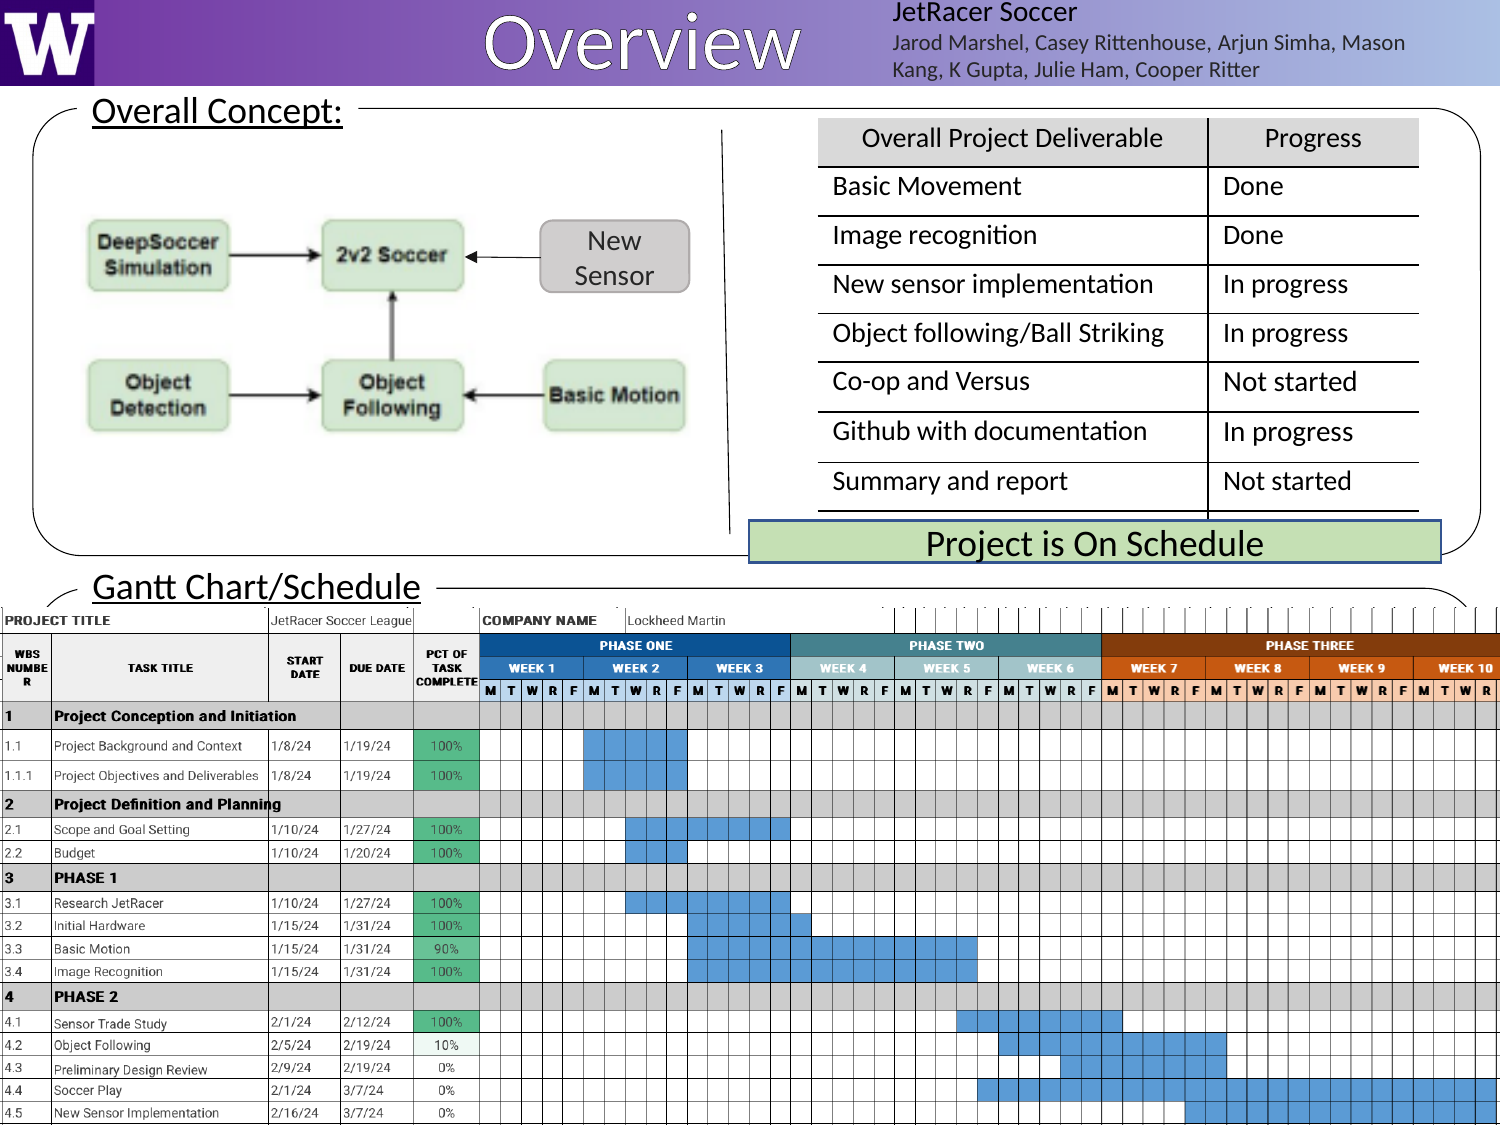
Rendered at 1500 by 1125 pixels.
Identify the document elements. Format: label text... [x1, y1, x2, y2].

table_cell Github with documentation [818, 413, 1207, 462]
table_cell Summary and report [818, 463, 1207, 510]
picture [0, 607, 1500, 1125]
table_cell In progress [1209, 314, 1419, 361]
table_cell Done [1209, 217, 1419, 264]
table_cell Done [1209, 168, 1419, 215]
text_box Overall Concept: [76, 86, 359, 132]
text_box [31, 107, 877, 557]
table_cell New sensor implementation [818, 266, 1207, 313]
text_box [45, 588, 77, 607]
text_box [721, 129, 730, 535]
table_cell Basic Movement [818, 168, 1207, 215]
table_cell [818, 512, 1207, 519]
table_header Progress [1209, 130, 1419, 166]
text_box Overview [467, 0, 818, 94]
text_box JetRacer Soccer Jarod Marshel, Casey Rittenhouse, Arjun Simha, Mason Kang, K Gupta, Julie Ham, Cooper Ritter [877, 0, 1491, 130]
table_header Overall Project Deliverable [818, 118, 1207, 166]
text_box [437, 587, 1468, 607]
table_cell [1209, 512, 1419, 519]
table_cell Image recognition [818, 217, 1207, 264]
table_cell Not started [1209, 463, 1419, 510]
text_box [1419, 130, 1482, 556]
table_cell Not started [1209, 363, 1419, 411]
table_cell Object following/Ball Striking [818, 314, 1207, 361]
text_box Gantt Chart/Schedule [77, 561, 437, 607]
table_cell In progress [1209, 413, 1419, 462]
text_box Project is On Schedule [748, 519, 1442, 564]
table_cell In progress [1209, 266, 1419, 313]
table_cell Co-op and Versus [818, 363, 1207, 411]
picture [69, 200, 701, 447]
picture [0, 0, 95, 86]
